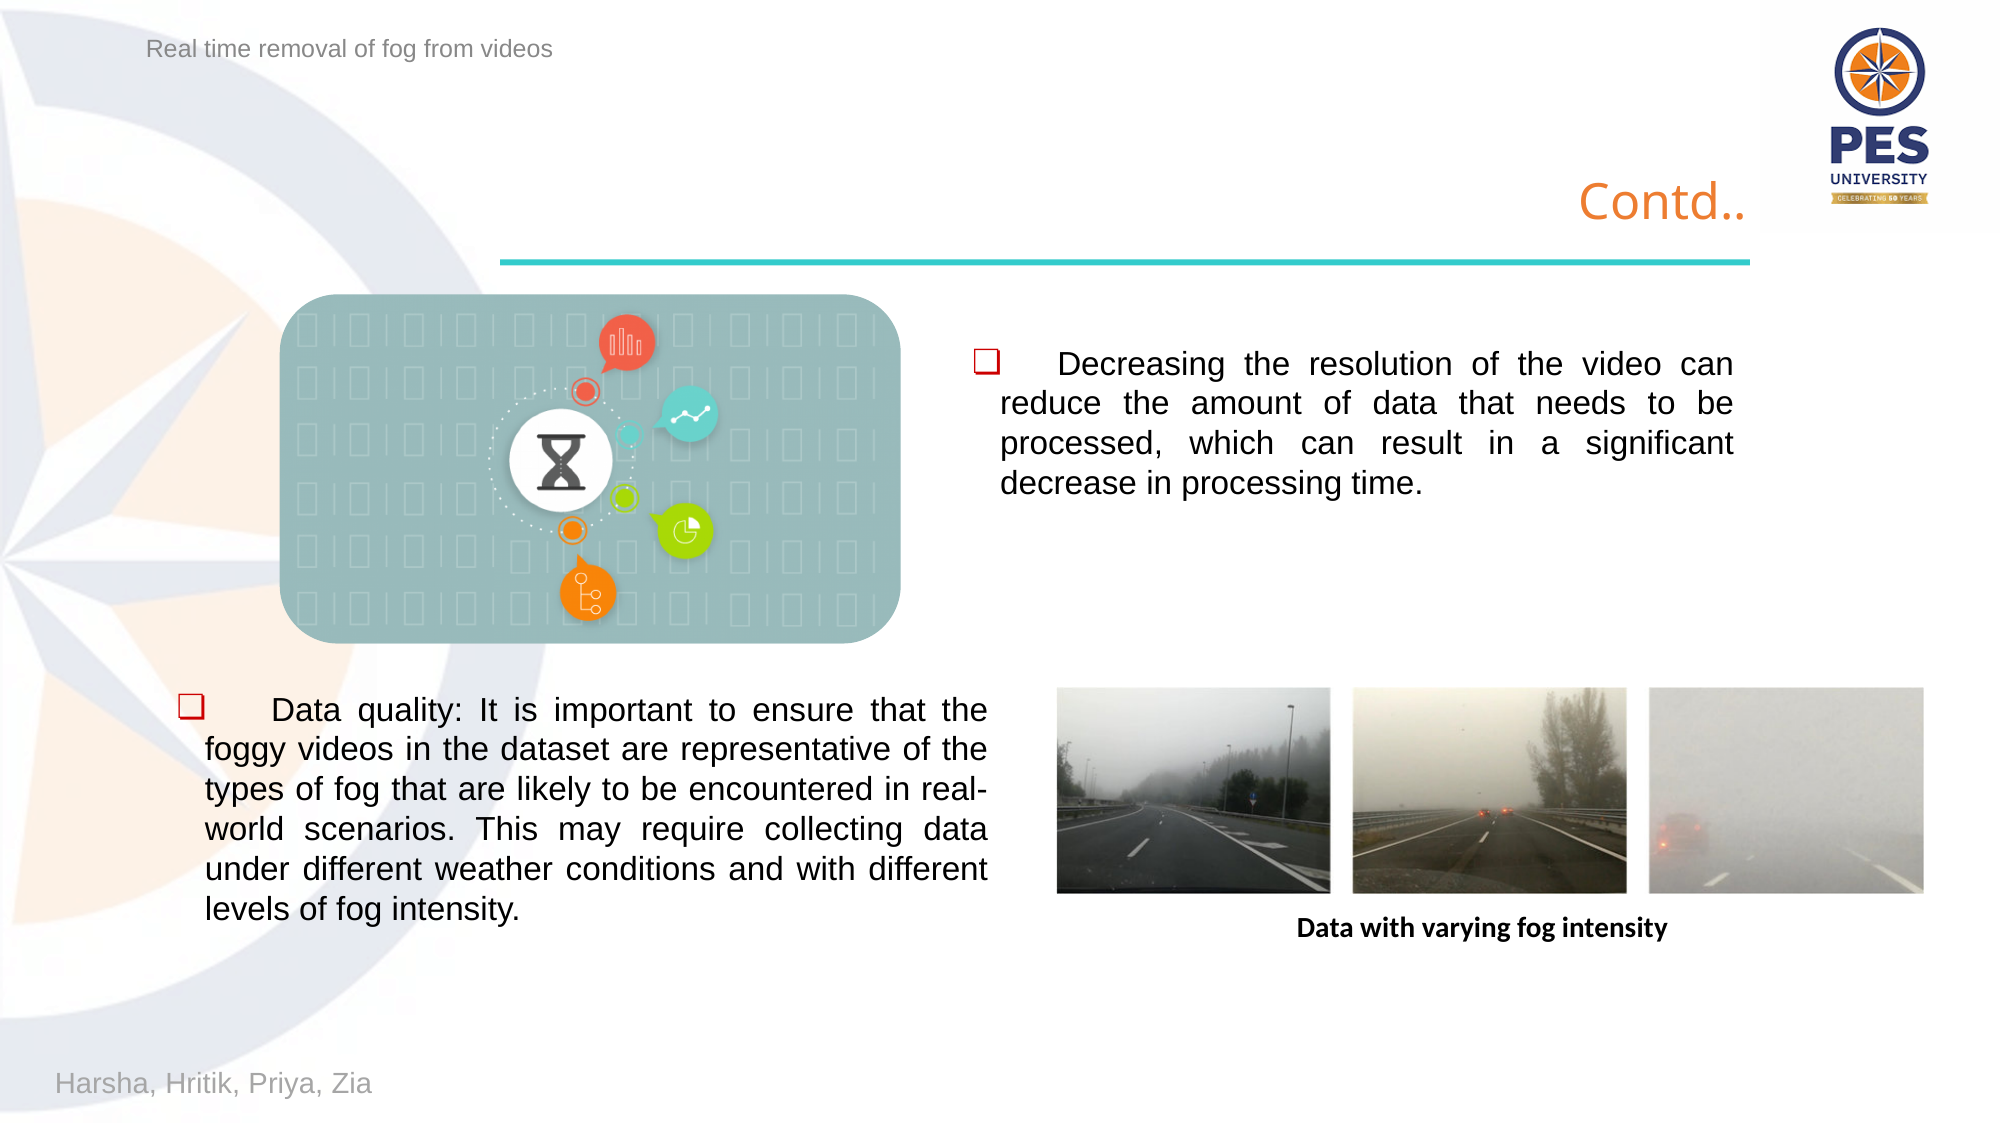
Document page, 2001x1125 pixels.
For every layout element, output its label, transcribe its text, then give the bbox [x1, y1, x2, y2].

text_box Data quality: It is important to ensure that the foggy videos in the dataset are representative of the types of fog that are likely to be encountered in real-world scenarios. This may require collecting data under different weather conditions and with different levels of fog intensity. [105, 672, 1005, 943]
text_box Contd.. [474, 162, 1763, 238]
picture [0, 0, 2001, 1125]
text_box [500, 259, 1750, 266]
text_box Data with varying fog intensity [1281, 902, 1698, 959]
text_box Real time removal of fog from videos [12, 17, 688, 78]
text_box Harsha, Hritik, Priya, Zia [40, 1057, 1041, 1107]
text_box Decreasing the resolution of the video can reduce the amount of data that needs to be processed, which can result in a significant decrease in processing time. [906, 326, 1750, 517]
